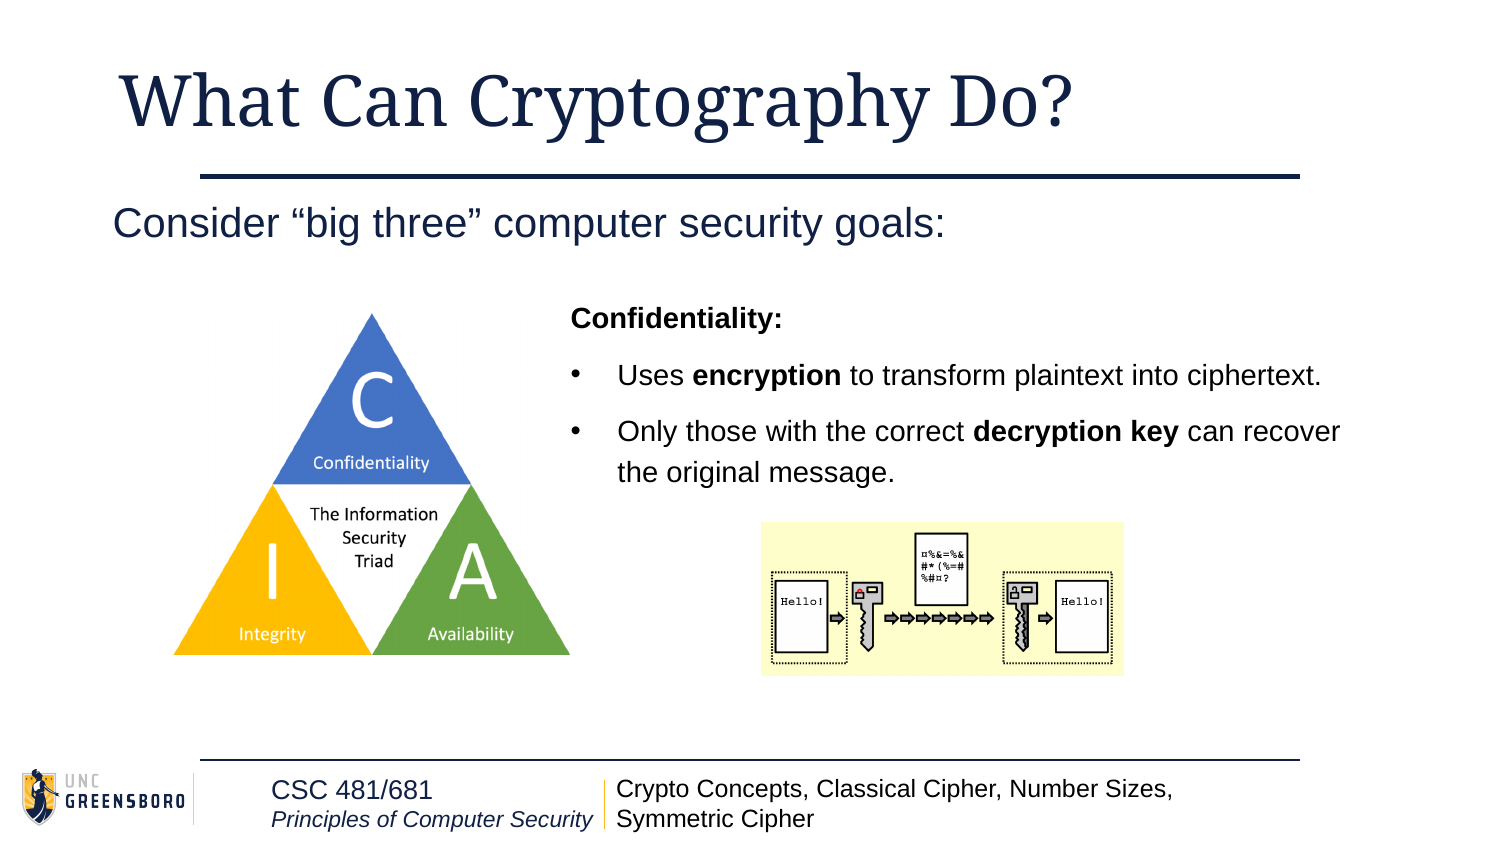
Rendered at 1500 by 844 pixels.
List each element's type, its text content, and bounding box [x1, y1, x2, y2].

picture [173, 312, 570, 655]
list Consider “big three” computer security goals: [97, 188, 1092, 514]
picture [760, 521, 1124, 676]
text_box Confidentiality: Uses encryption to transform plaintext into ciphertext. Only those with the correct decryption key can recover the original message. [555, 286, 1359, 496]
title What Can Cryptography Do? [103, 44, 1397, 162]
picture [22, 769, 194, 826]
